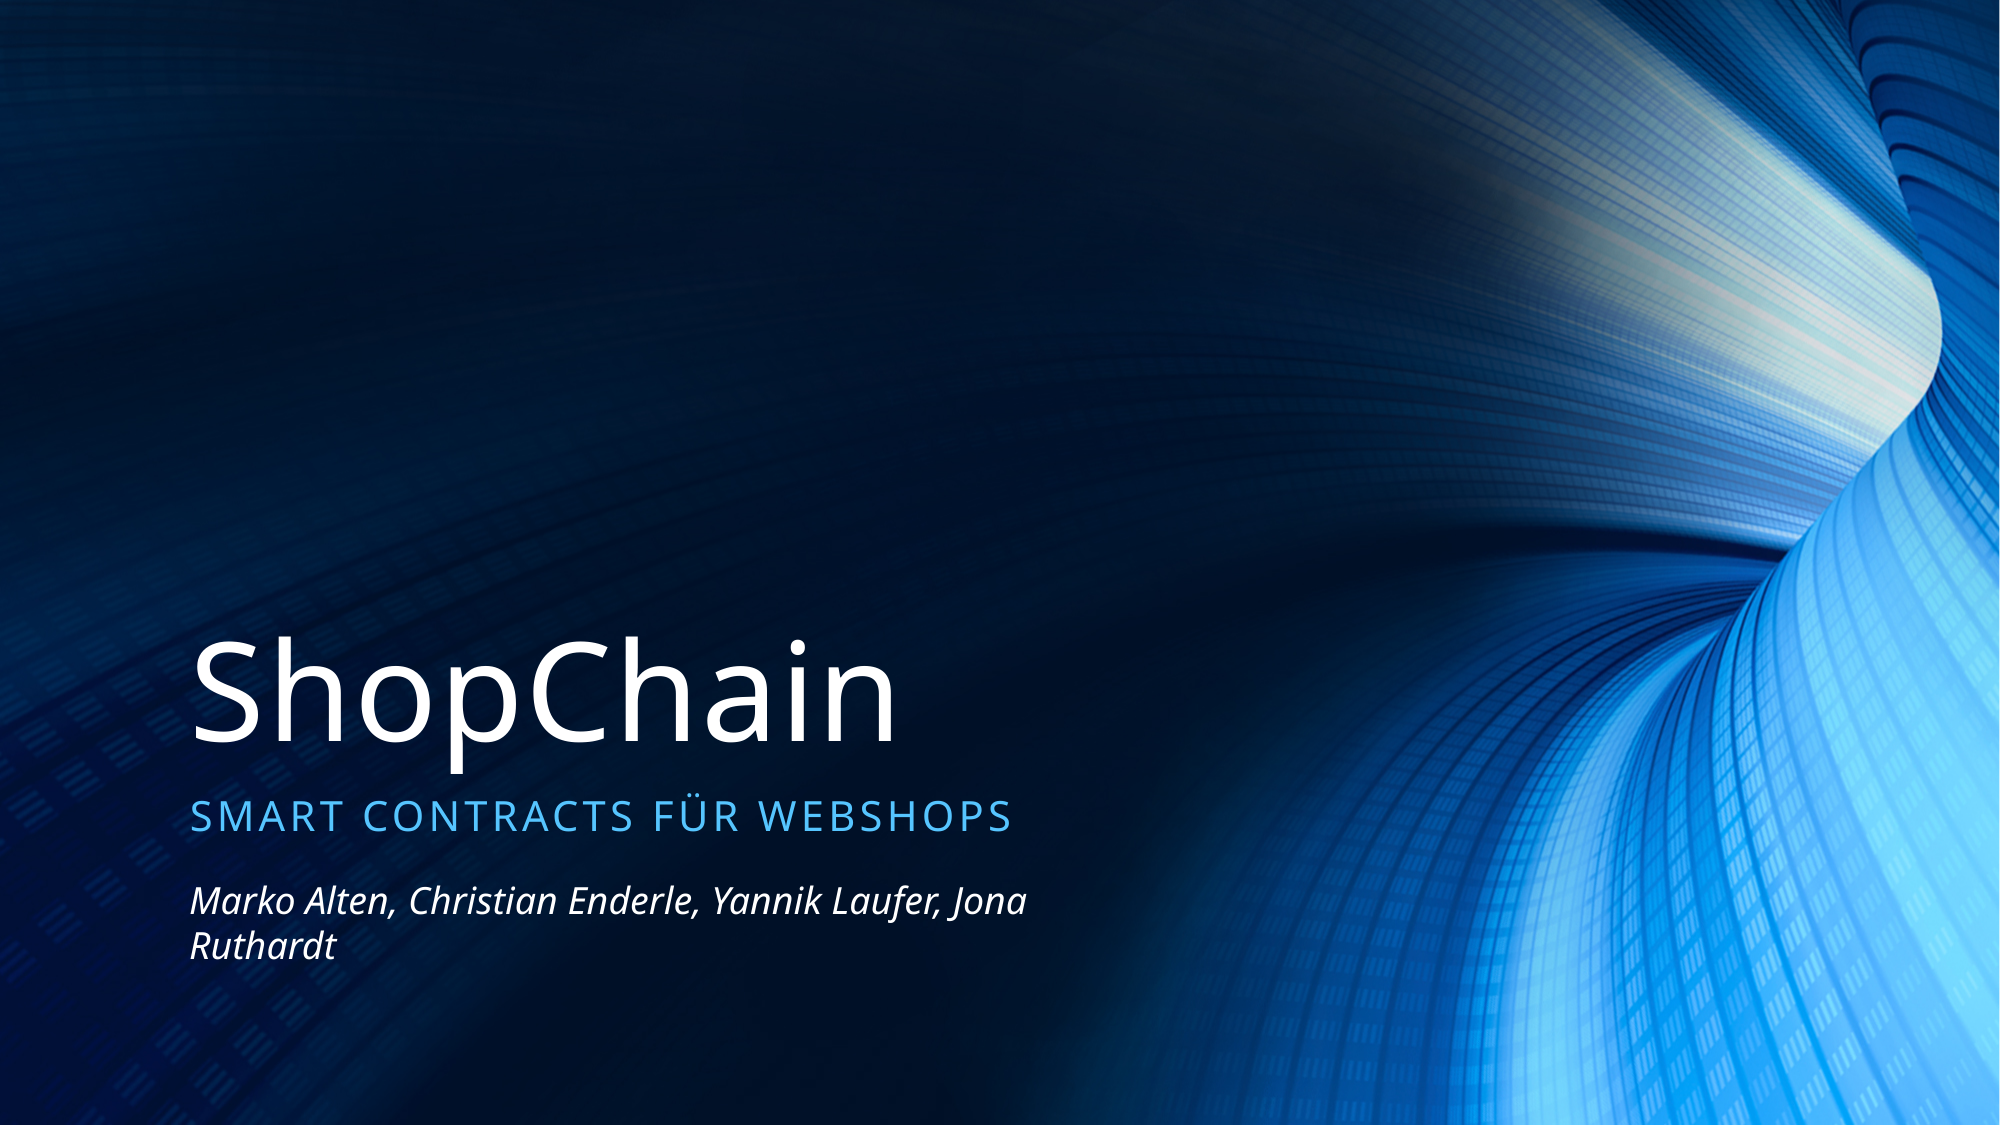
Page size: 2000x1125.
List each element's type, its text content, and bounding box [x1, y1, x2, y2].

picture [0, 0, 2000, 1125]
subtitle Smart Contracts Für WebShops [174, 787, 1525, 988]
title ShopChain [174, 299, 1525, 775]
text_box Marko Alten, Christian Enderle, Yannik Laufer, Jona Ruthardt [174, 869, 1191, 1020]
